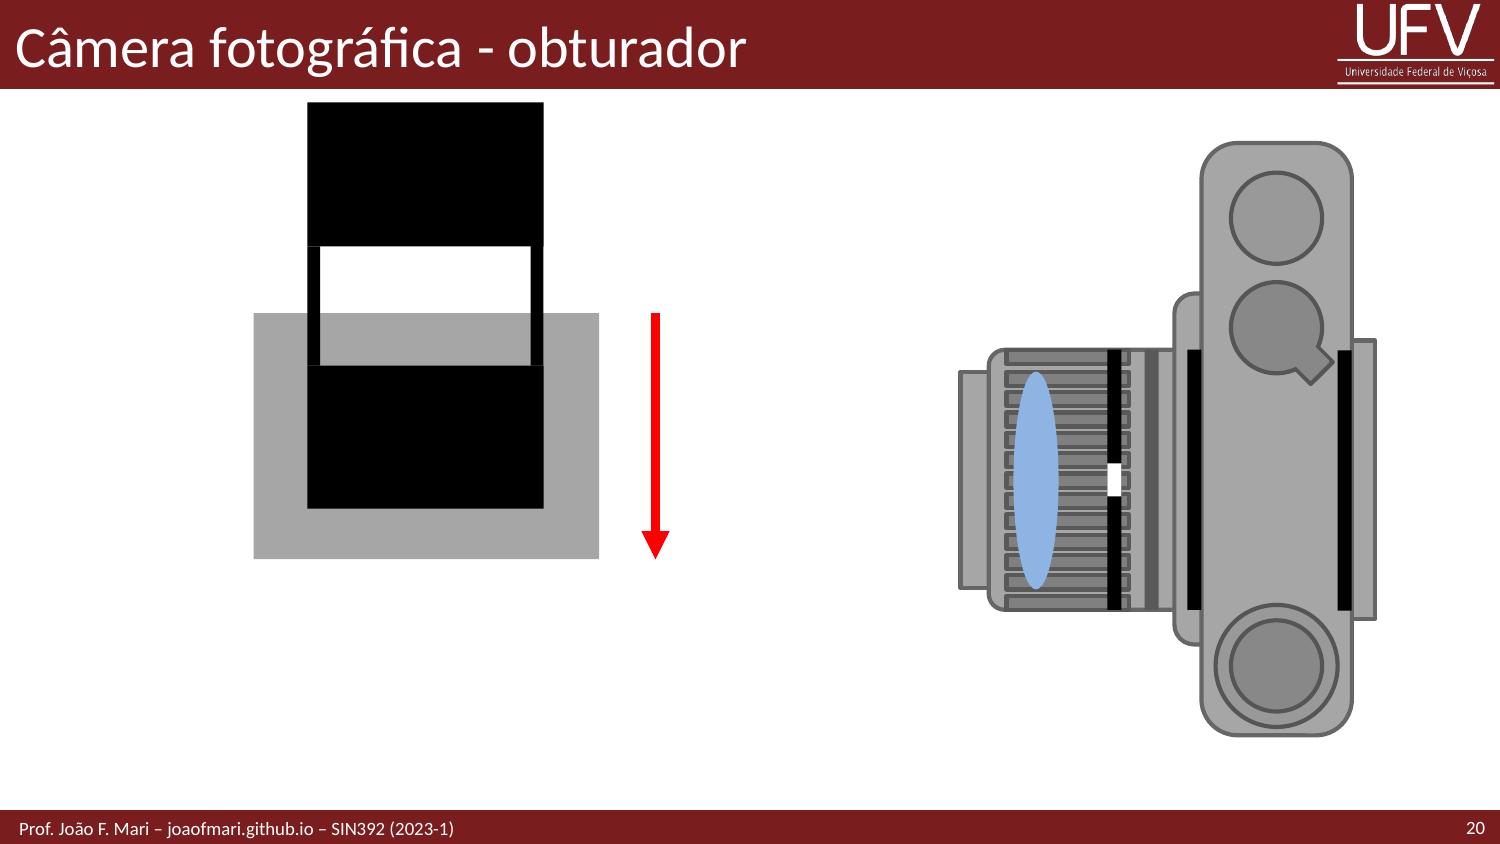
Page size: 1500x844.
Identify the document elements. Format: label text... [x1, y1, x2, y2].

title Câmera fotográfica - obturador [0, 0, 1500, 88]
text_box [307, 102, 544, 509]
text_box [251, 311, 601, 561]
slide_number 20 [1328, 811, 1500, 844]
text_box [960, 142, 1375, 736]
footer Prof. João F. Mari – joaofmari.github.io – SIN392 (2023-1) [0, 812, 1034, 844]
list [0, 88, 1500, 812]
